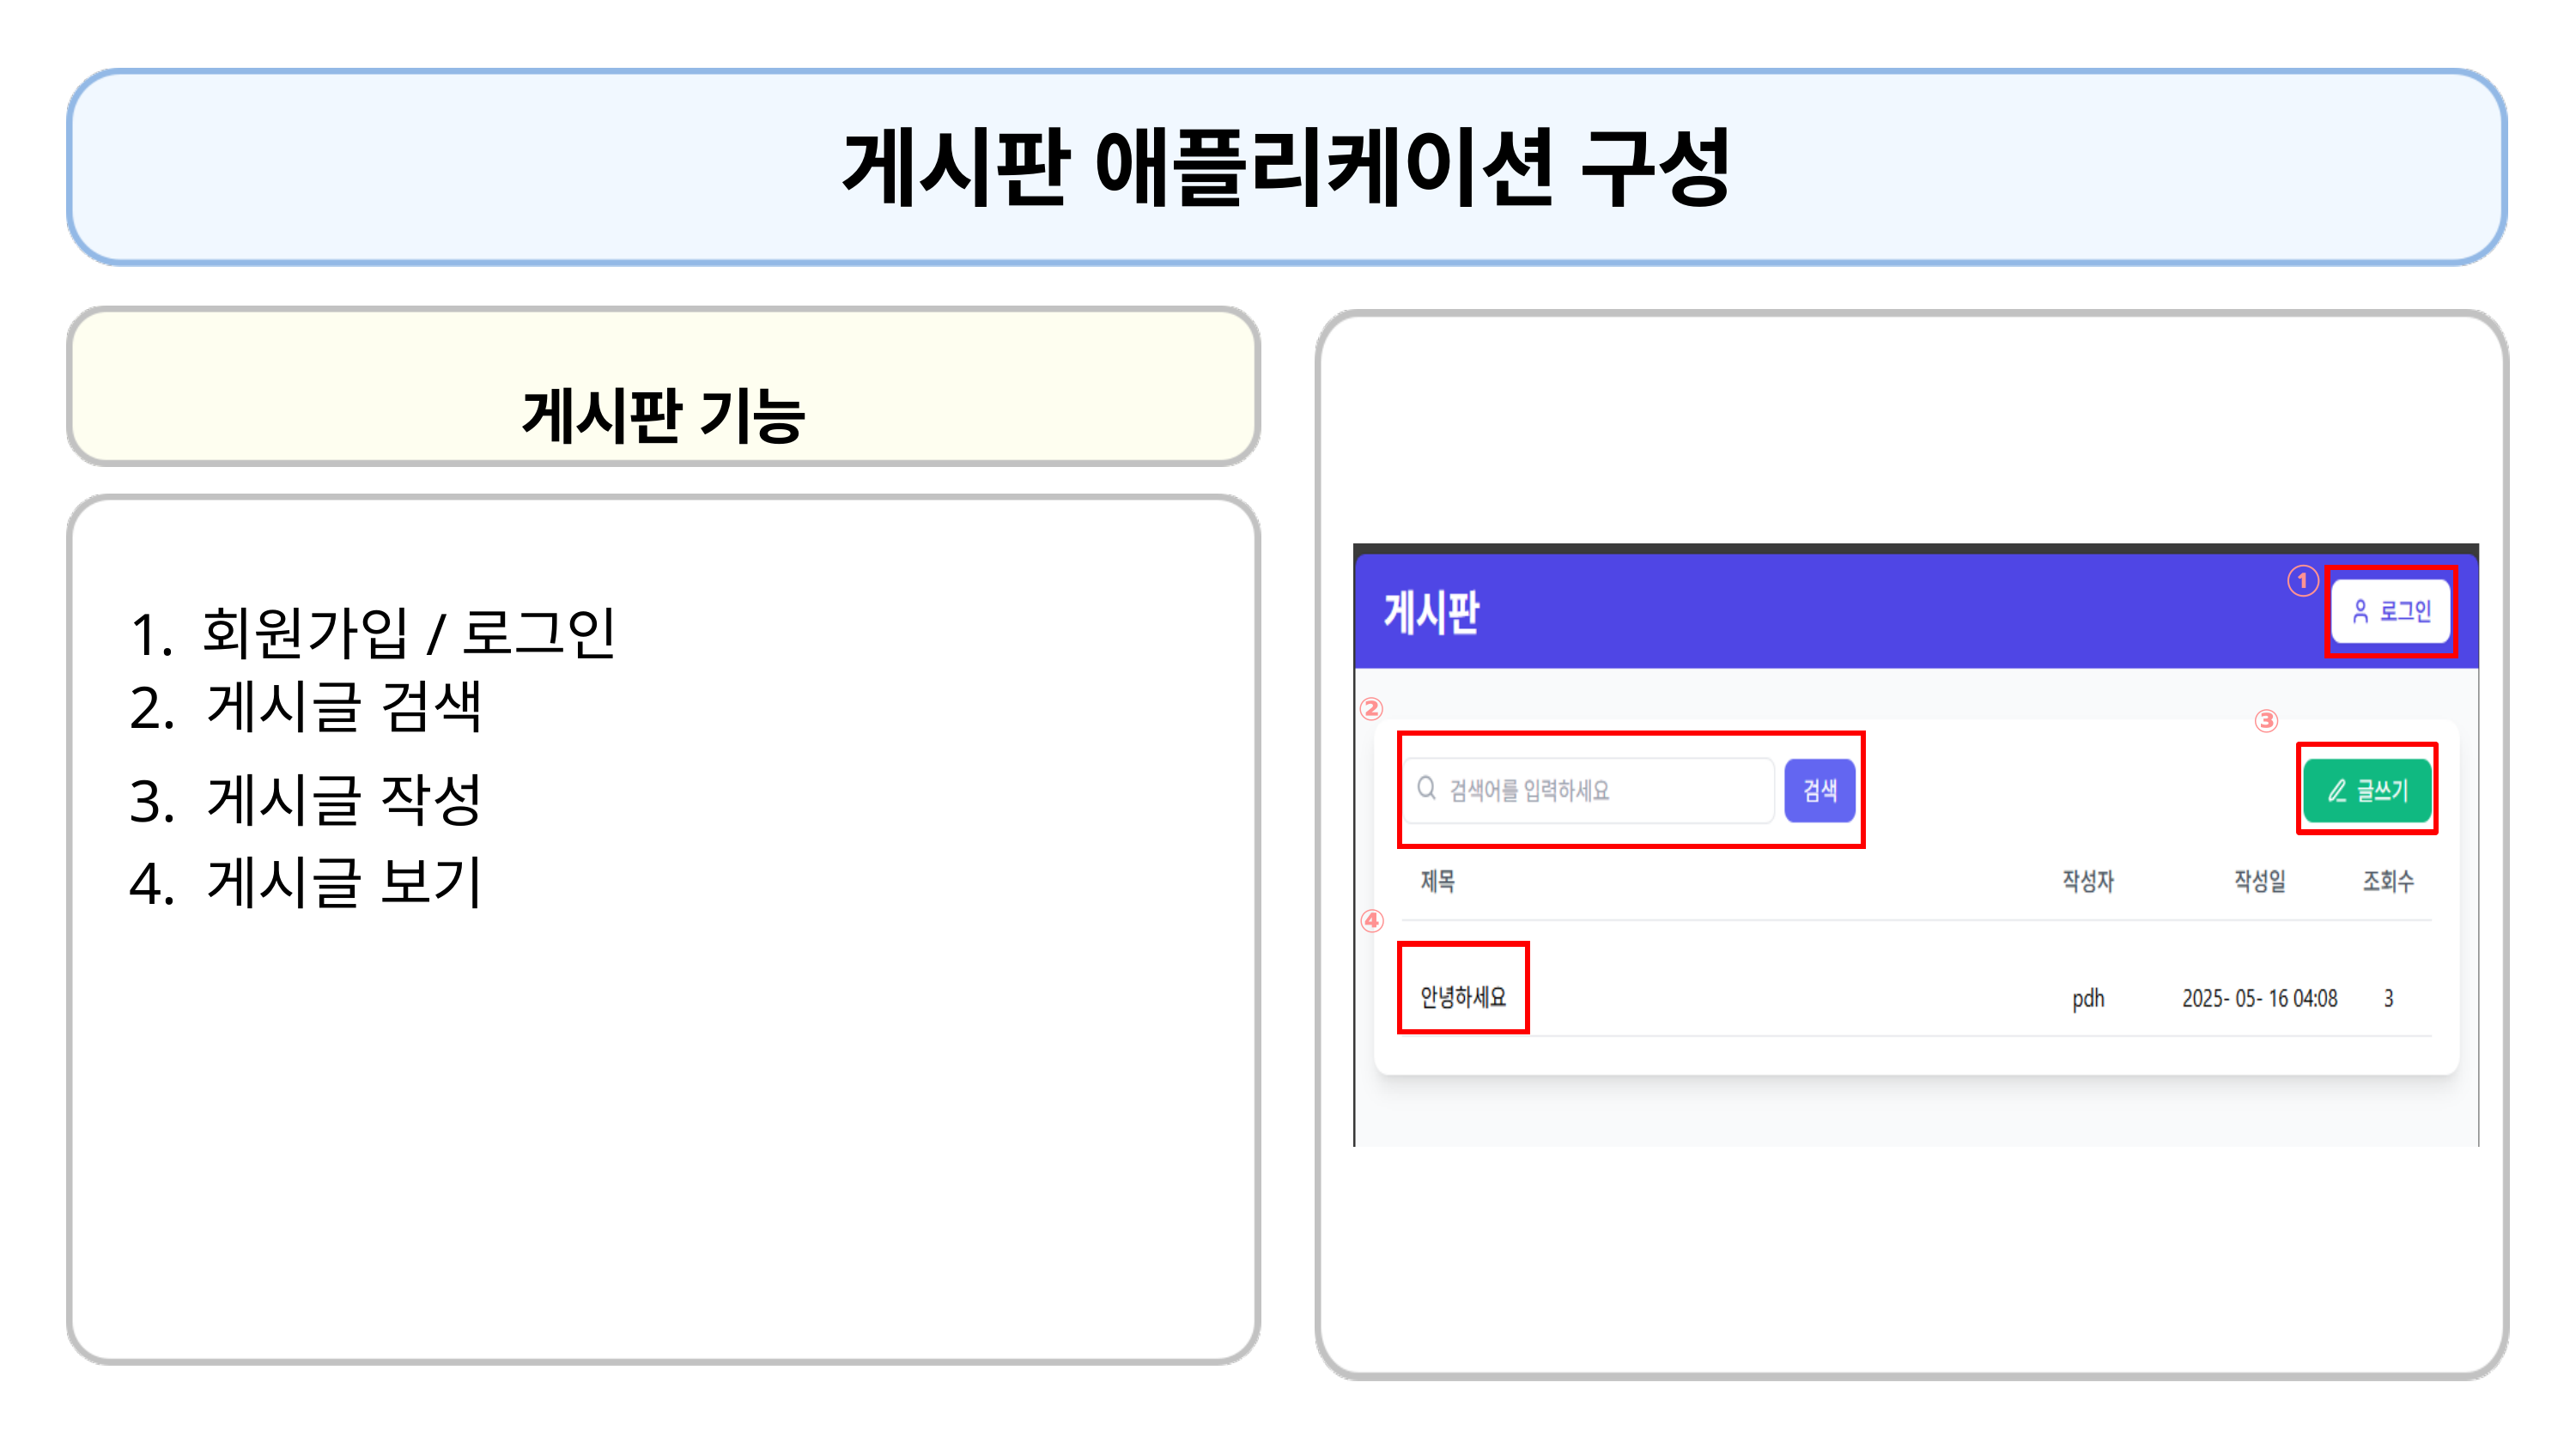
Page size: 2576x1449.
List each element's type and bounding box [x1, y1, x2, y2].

text_box [1345, 543, 2480, 1147]
picture [1314, 309, 2511, 1381]
picture [65, 306, 1261, 467]
picture [65, 494, 1261, 1366]
picture [65, 67, 2508, 267]
